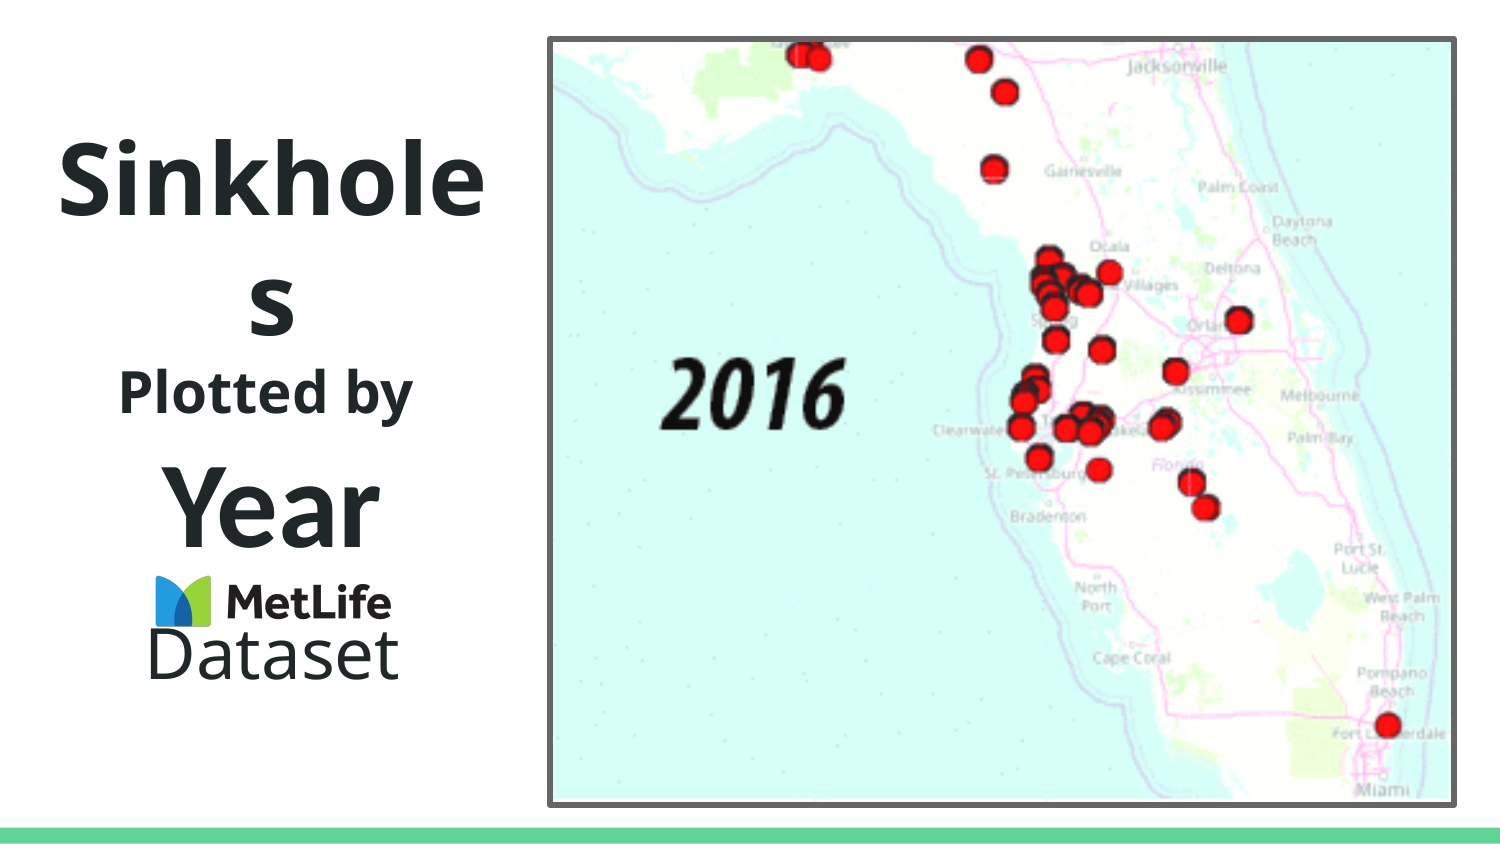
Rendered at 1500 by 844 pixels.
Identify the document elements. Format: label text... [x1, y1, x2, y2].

title Sinkholes Plotted by Year [29, 99, 517, 451]
picture [552, 41, 1451, 802]
title Dataset [29, 568, 517, 734]
picture [154, 574, 391, 627]
